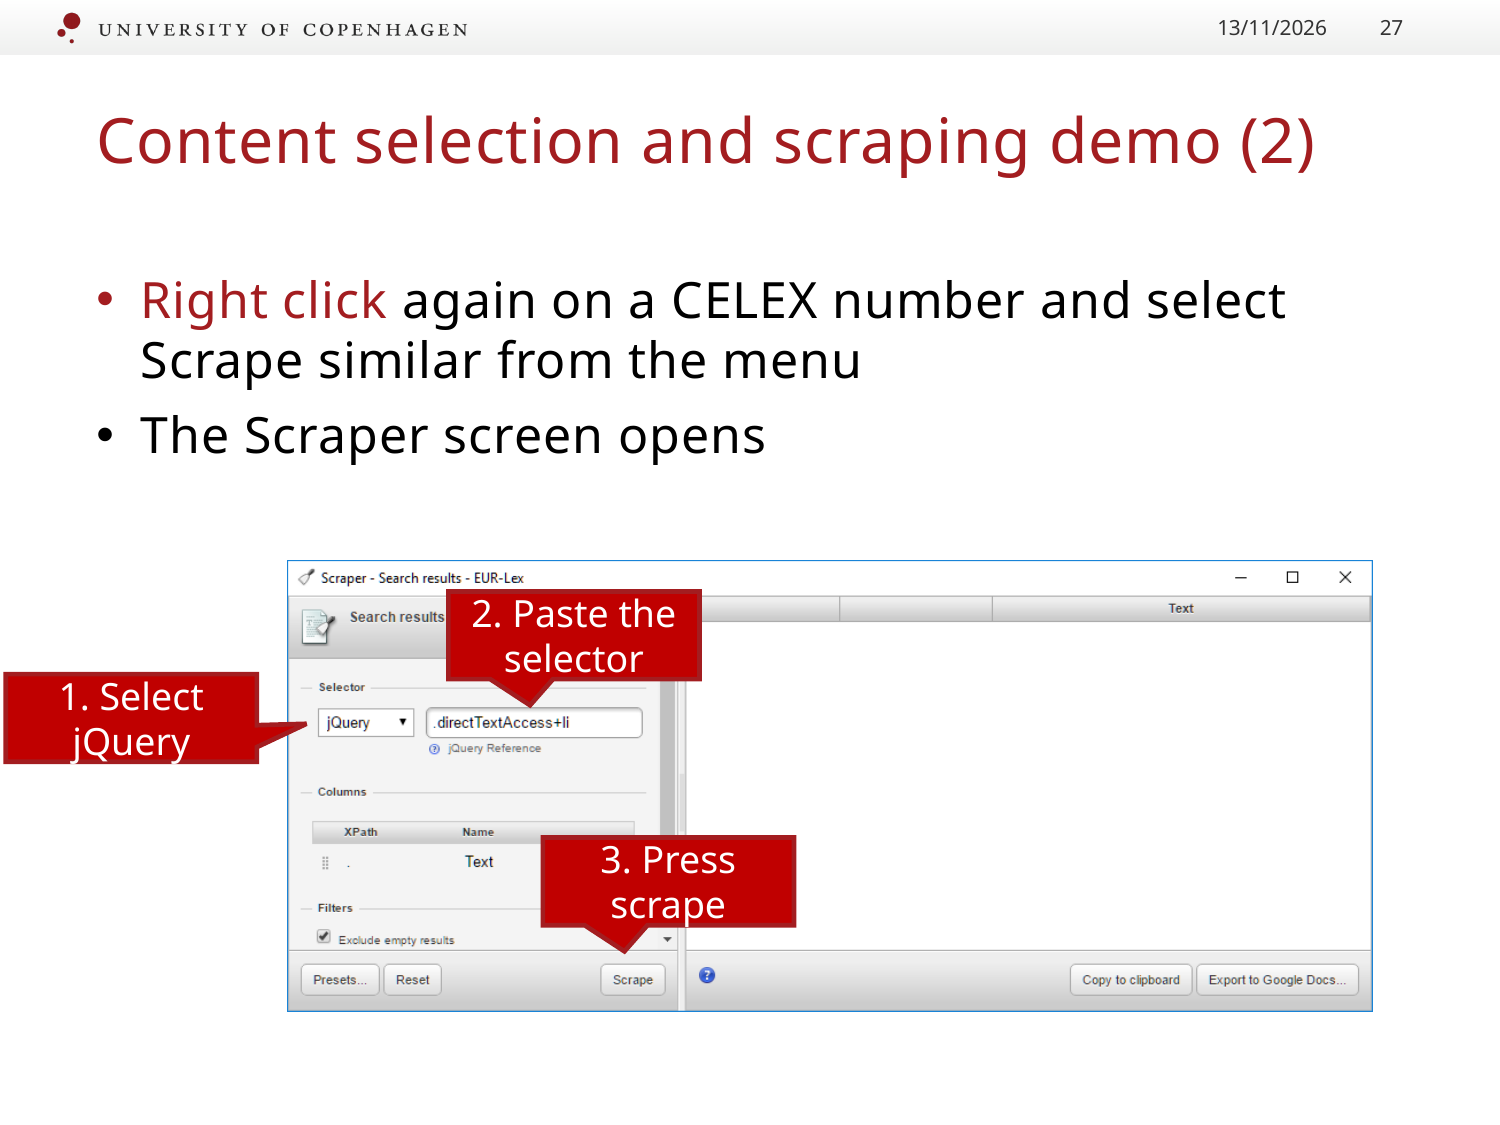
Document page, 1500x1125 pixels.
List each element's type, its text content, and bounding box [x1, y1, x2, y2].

picture [92, 15, 475, 42]
slide_number 27 [1341, 14, 1404, 43]
text_box 1. Select jQuery [4, 673, 287, 763]
title Content selection and scraping demo (2) [96, 101, 1404, 244]
picture [287, 560, 1373, 1012]
list Right click again on a CELEX number and select Scrape similar from the menu The Scraper screen opens [96, 268, 1404, 1034]
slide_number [1193, 14, 1327, 43]
